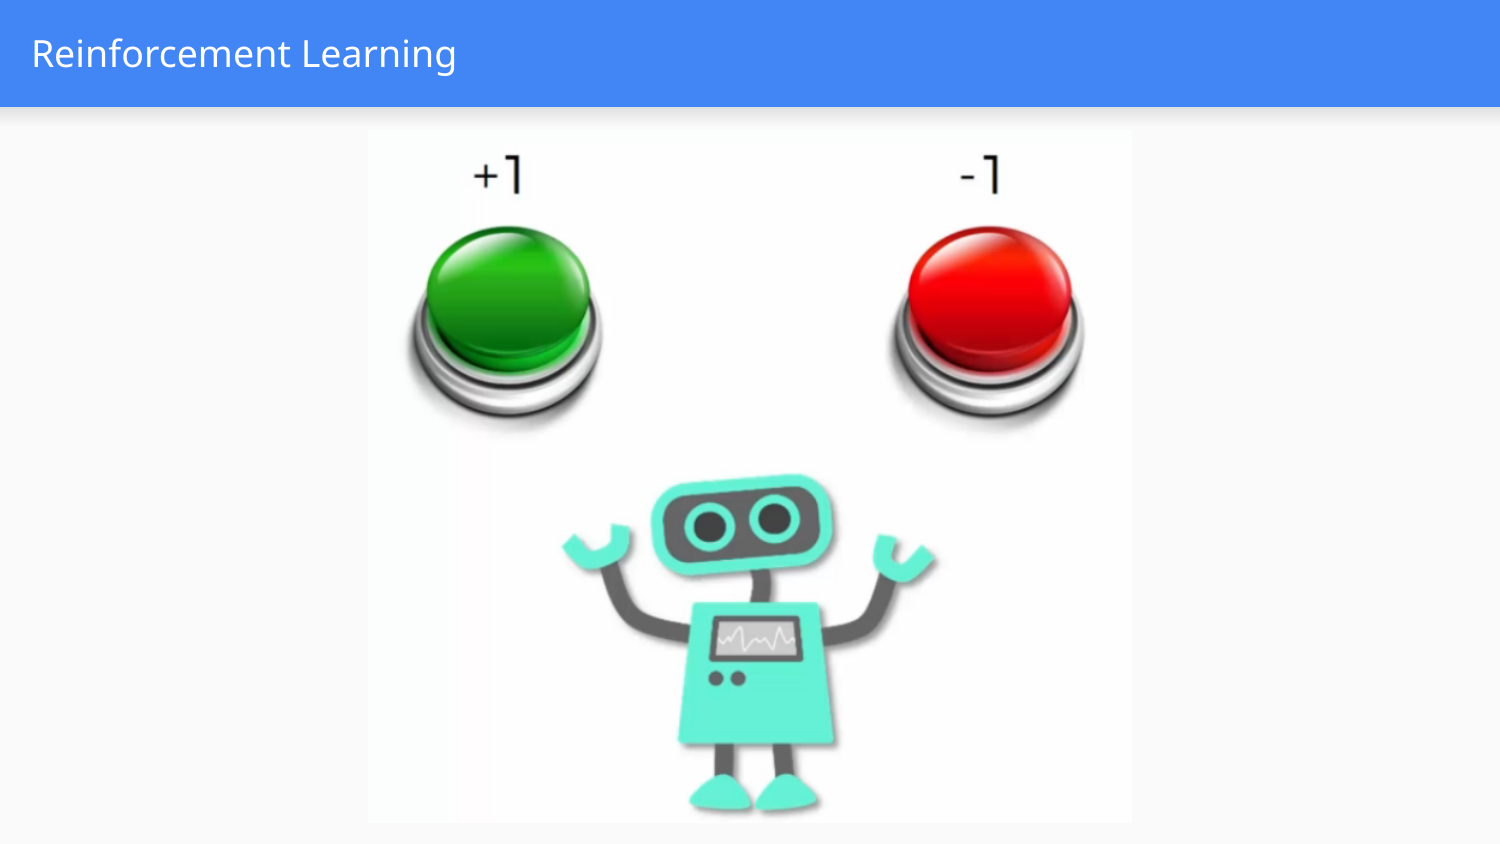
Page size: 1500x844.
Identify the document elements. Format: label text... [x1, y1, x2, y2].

picture [368, 130, 1132, 823]
title Reinforcement Learning [16, 2, 1464, 102]
